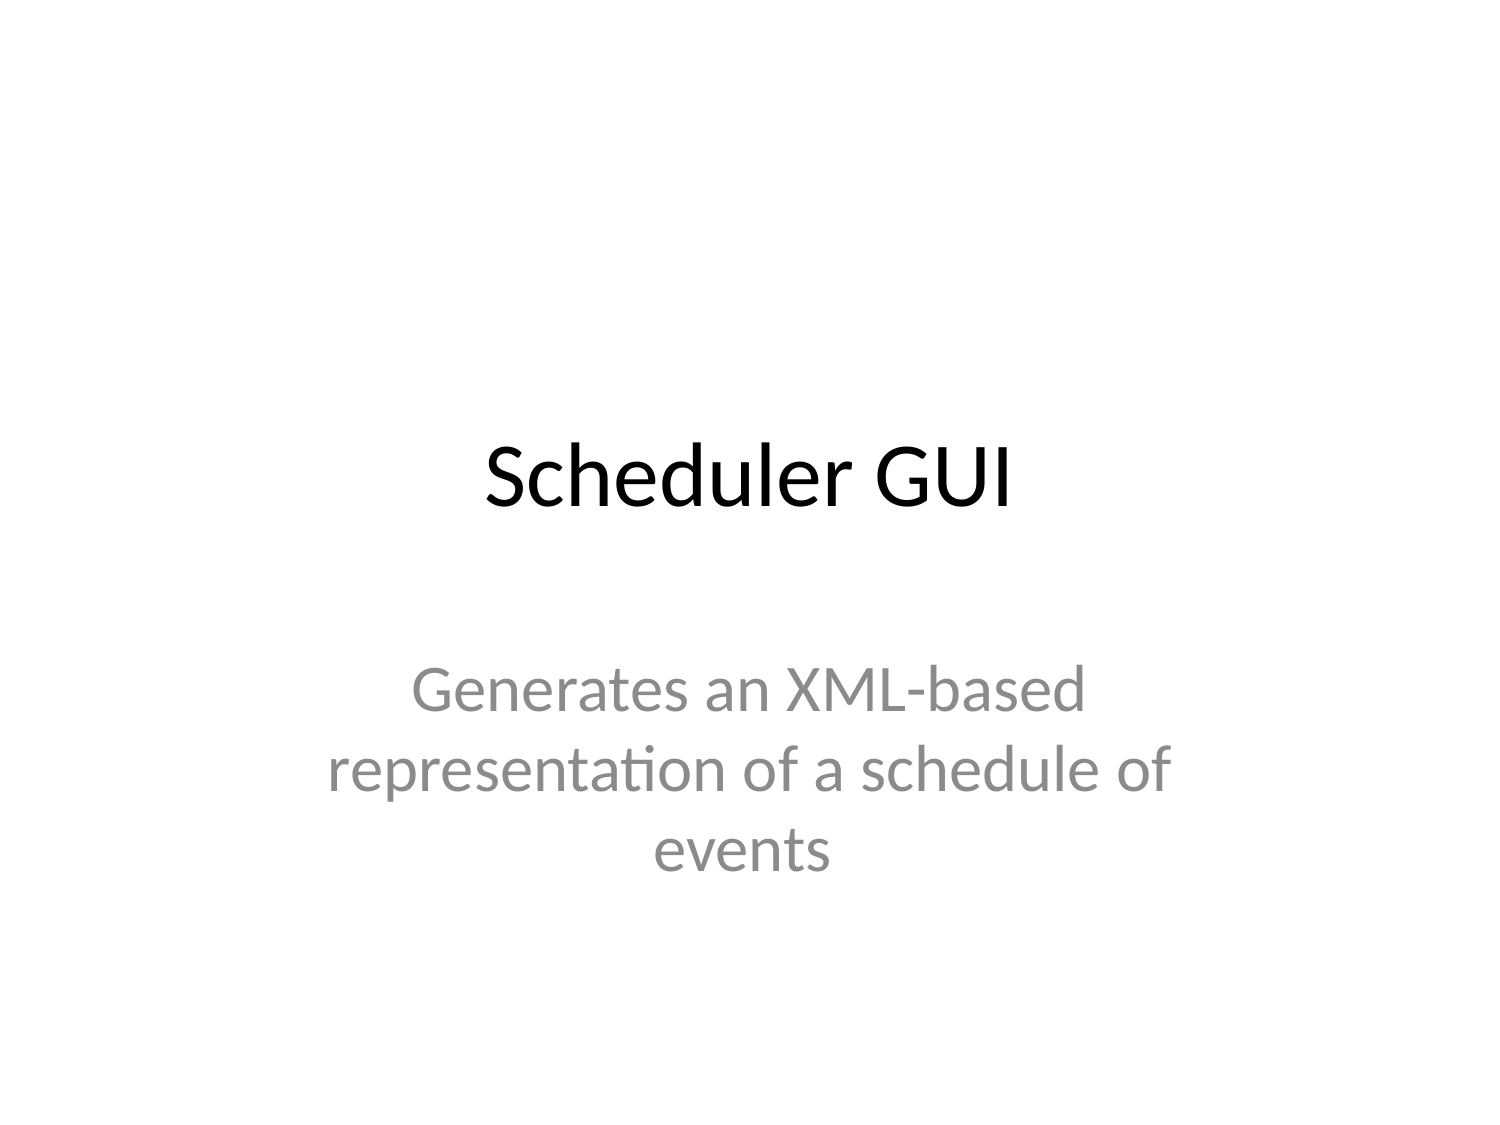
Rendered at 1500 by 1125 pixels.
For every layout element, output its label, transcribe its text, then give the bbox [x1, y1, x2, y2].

title Scheduler GUI [112, 349, 1388, 591]
subtitle Generates an XML-based representation of a schedule of events [225, 637, 1275, 925]
